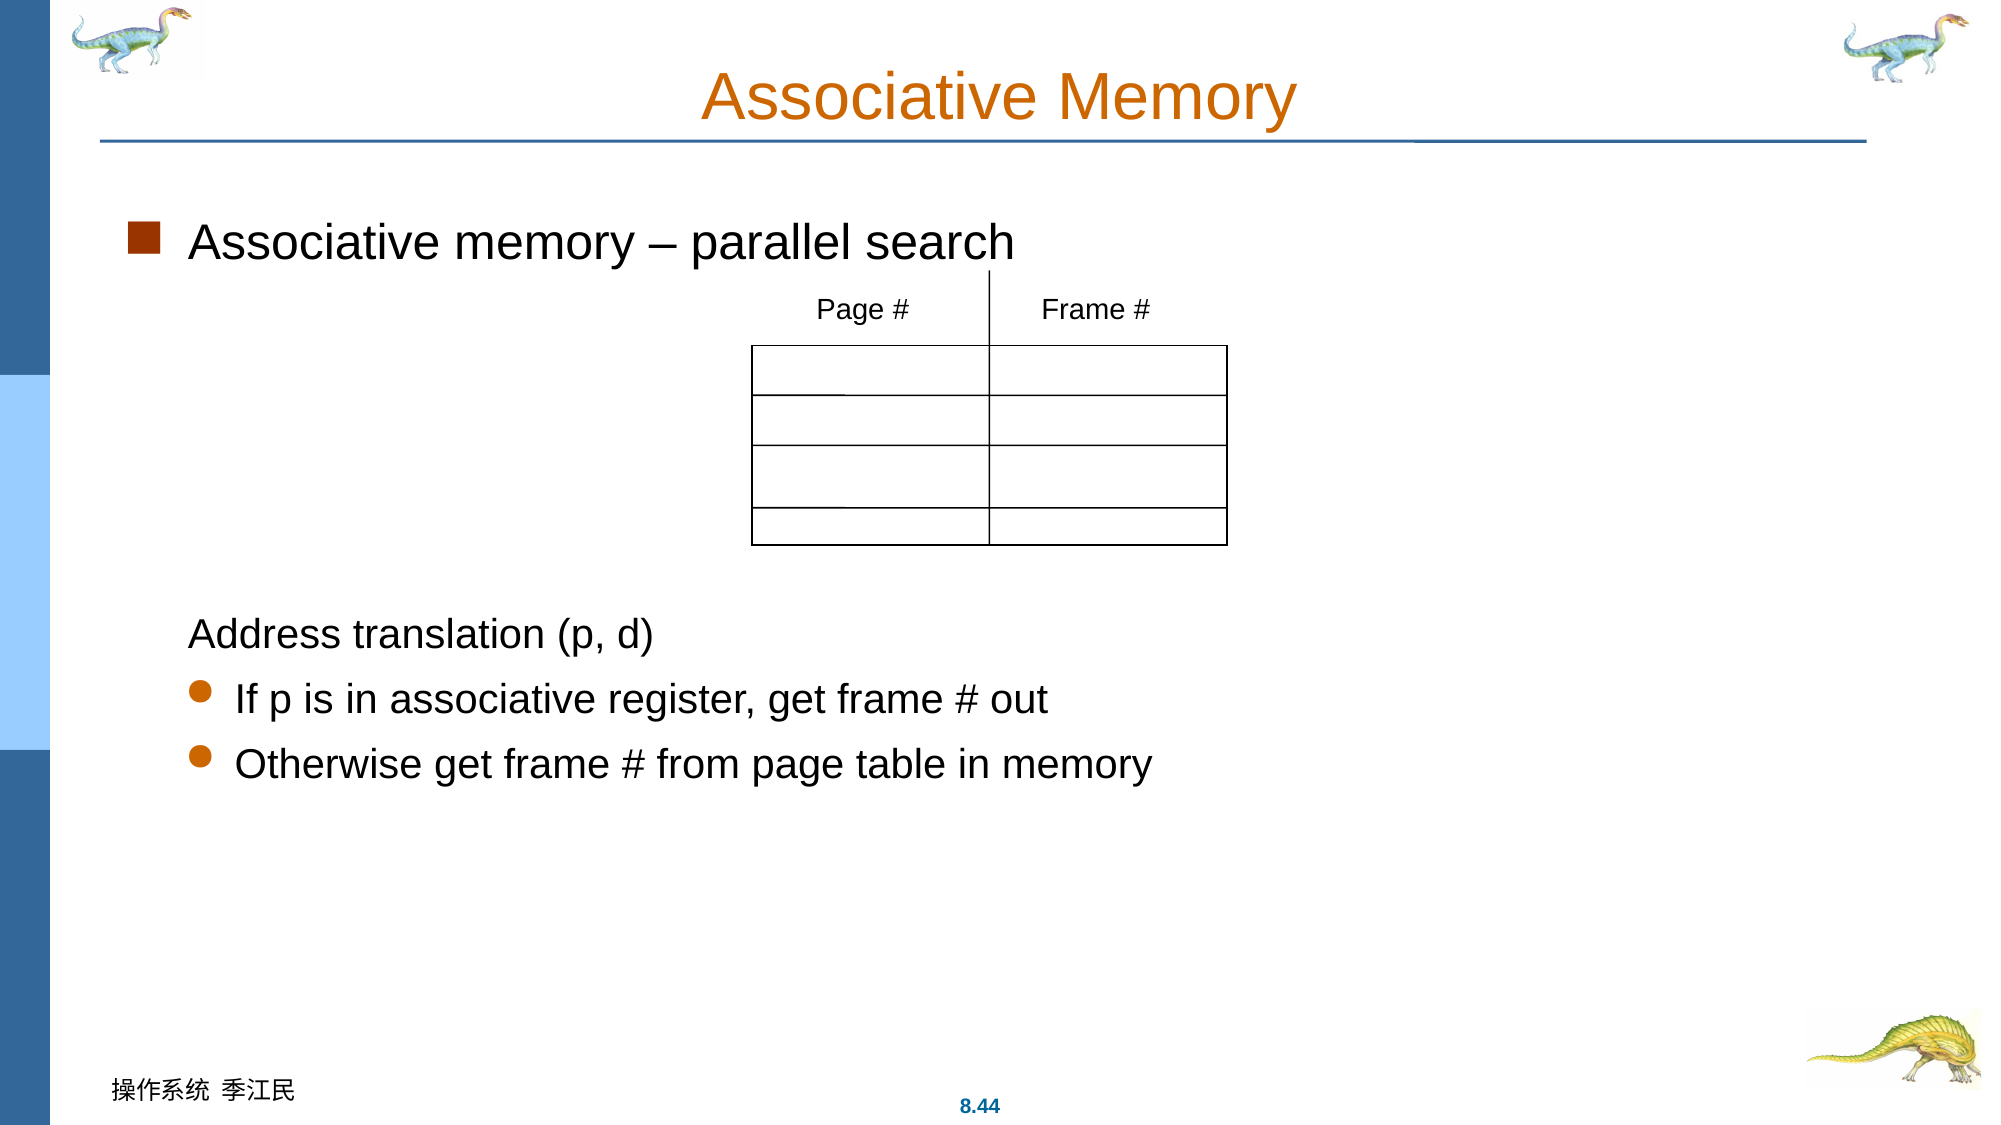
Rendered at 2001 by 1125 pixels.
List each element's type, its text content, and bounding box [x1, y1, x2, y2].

text_box [990, 345, 1227, 395]
text_box [990, 446, 1227, 507]
text_box Page # [801, 282, 1015, 333]
picture [62, 0, 205, 81]
title Associative Memory [99, 45, 1900, 141]
text_box [751, 508, 989, 546]
text_box [751, 345, 989, 395]
picture [1837, 12, 1988, 94]
text_box [990, 508, 1227, 546]
list Associative memory – parallel search Address translation (p, d) If p is in associative register, get frame # out Otherwise get frame # from page table in memory [116, 202, 1917, 946]
text_box [751, 446, 989, 507]
text_box [990, 396, 1227, 445]
text_box Frame # [1026, 282, 1240, 333]
picture [1804, 1007, 1982, 1090]
text_box [751, 396, 989, 445]
